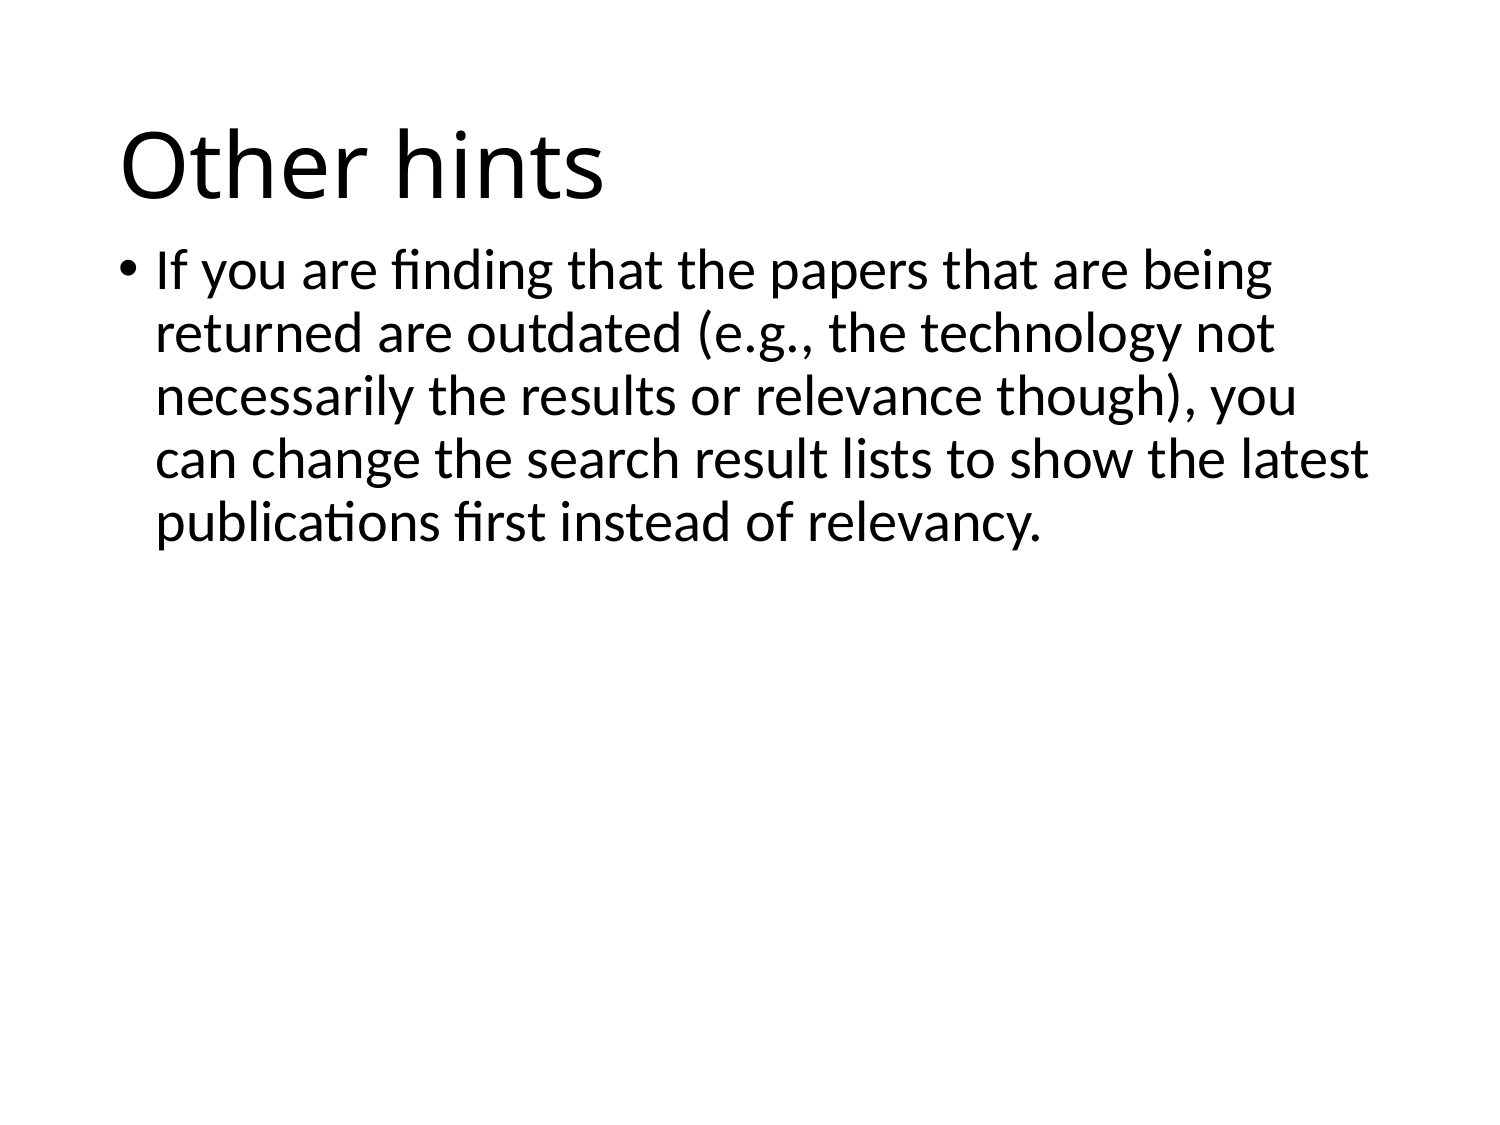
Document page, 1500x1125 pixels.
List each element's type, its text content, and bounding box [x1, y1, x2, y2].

list If you are finding that the papers that are being returned are outdated (e.g., the technology not necessarily the results or relevance though), you can change the search result lists to show the latest publications first instead of relevancy. [103, 231, 1397, 946]
title Other hints [103, 59, 1397, 231]
